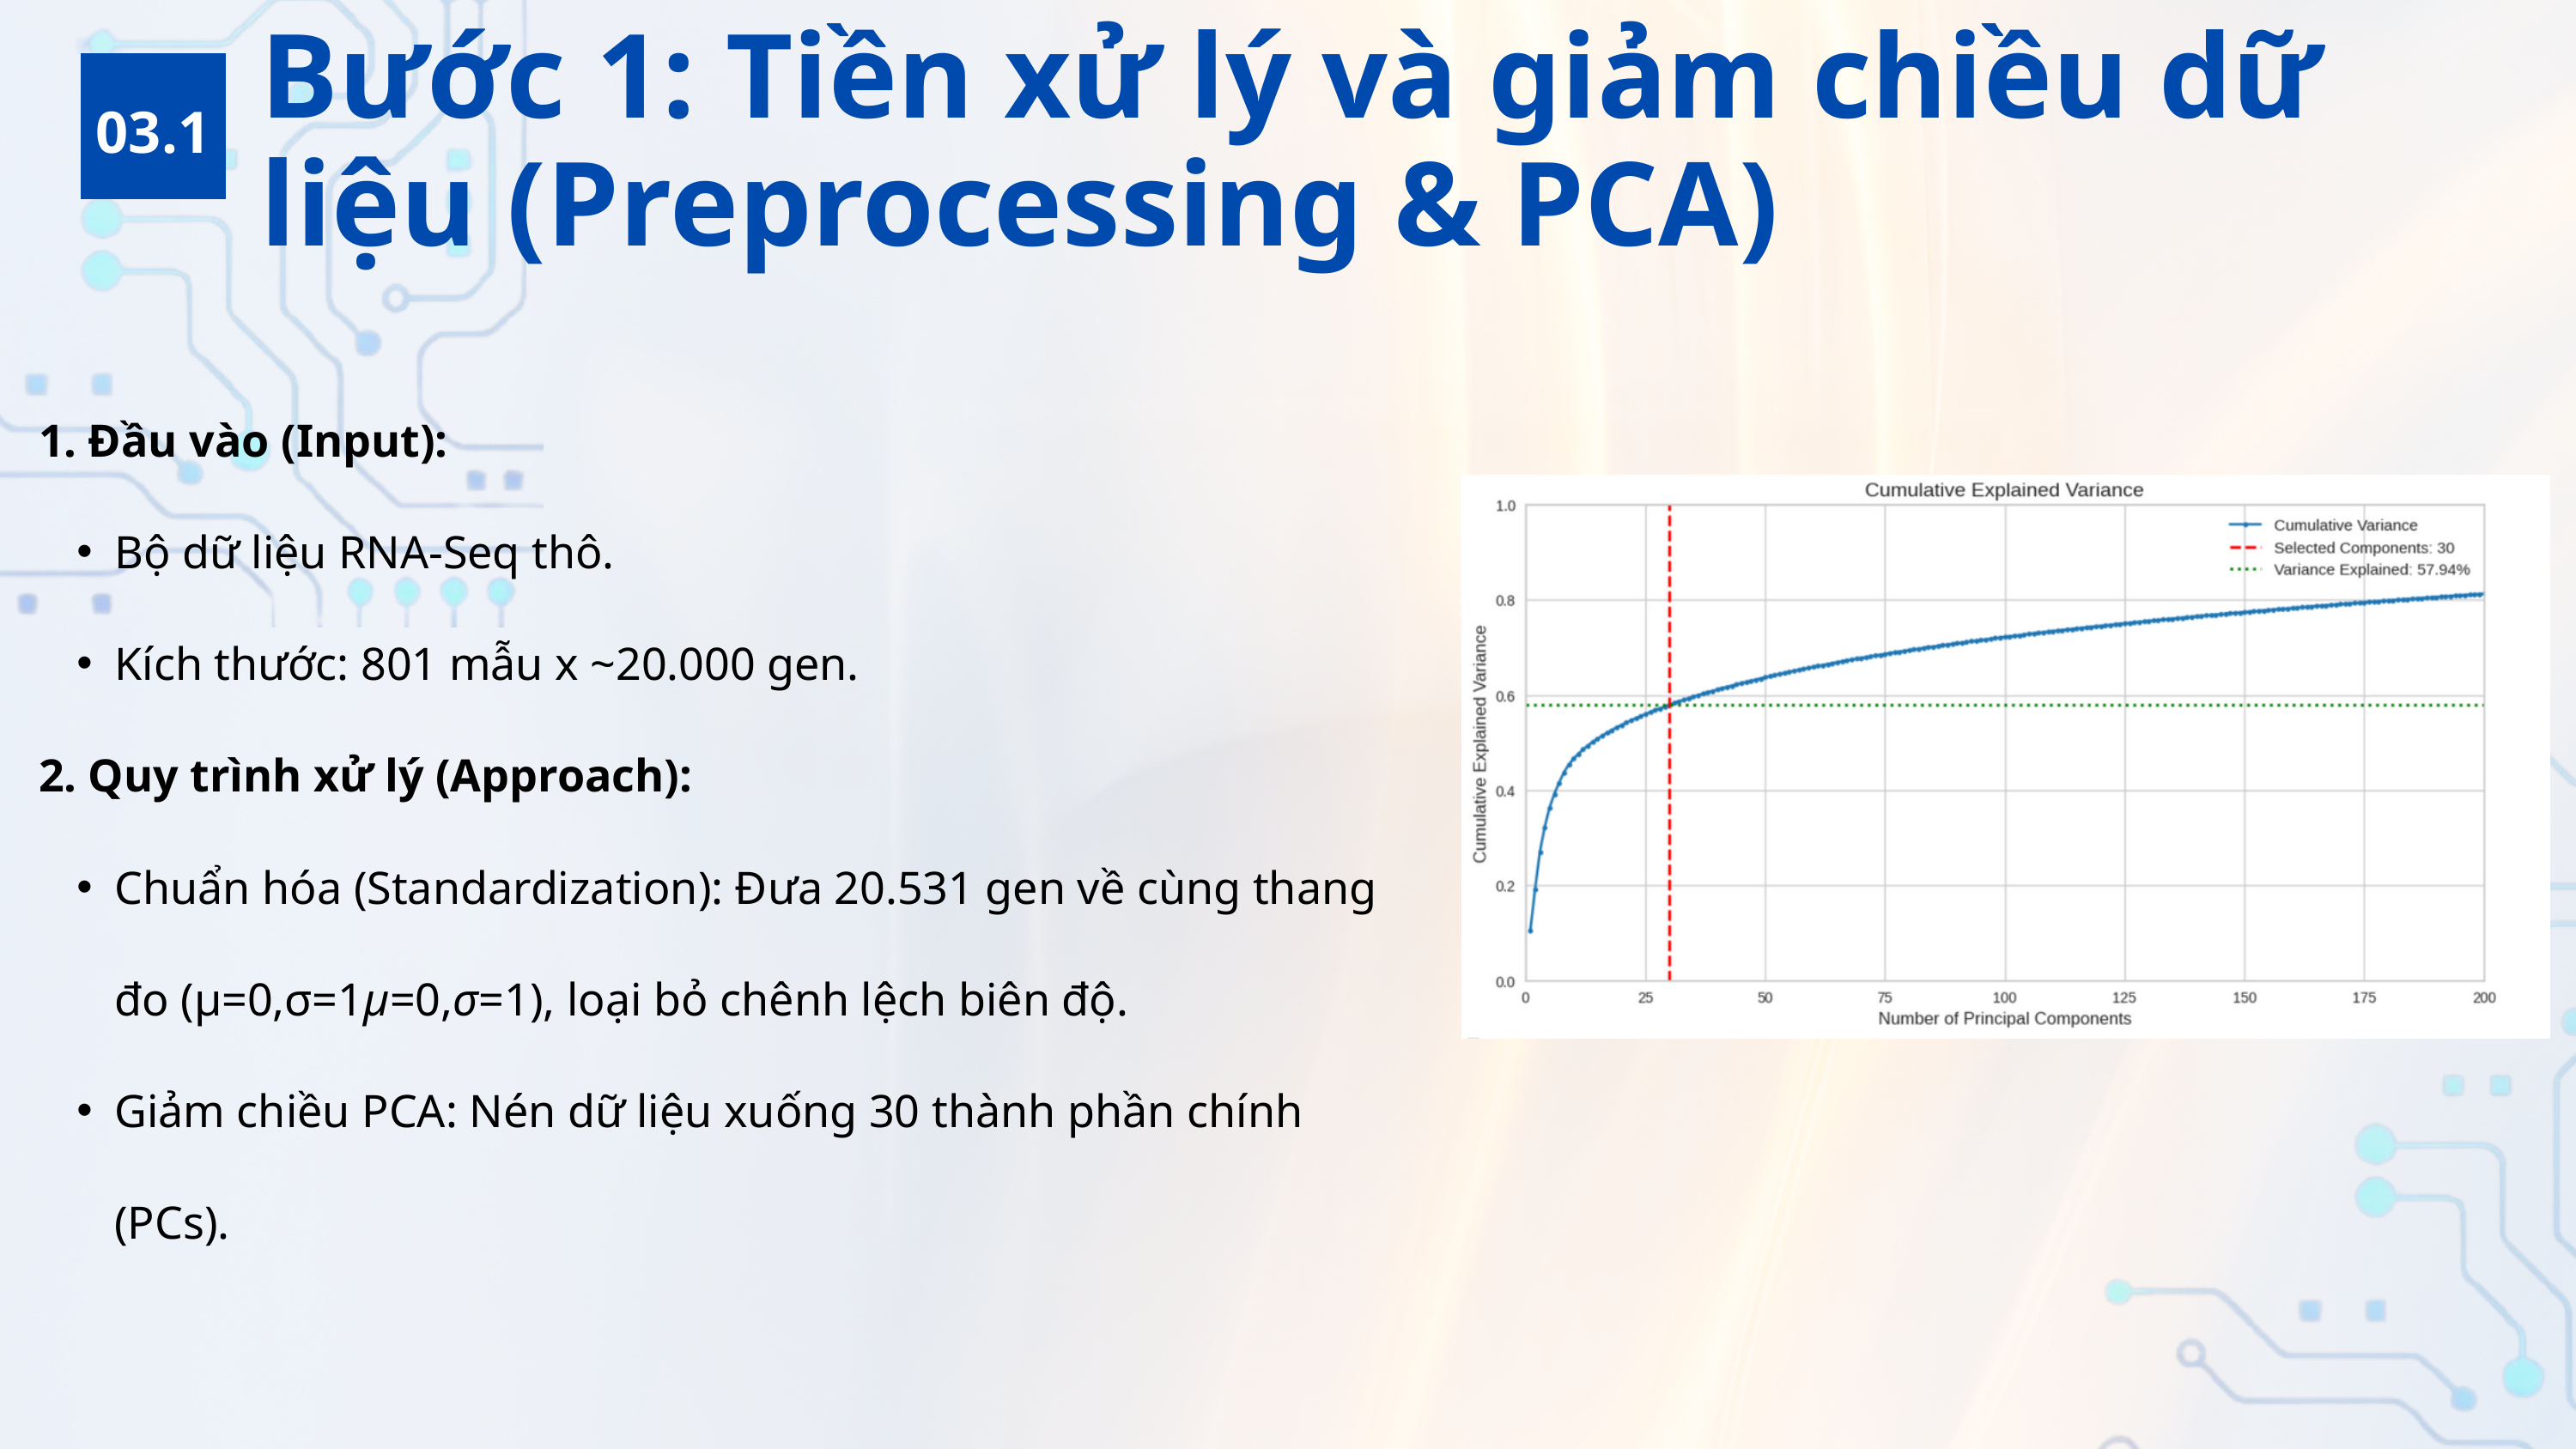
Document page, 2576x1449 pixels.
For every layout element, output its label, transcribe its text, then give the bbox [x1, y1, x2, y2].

text_box [1461, 475, 2551, 1039]
text_box Bước 1: Tiền xử lý và giảm chiều dữ liệu (Preprocessing & PCA) [260, 14, 2500, 270]
text_box [2095, 701, 2576, 1449]
text_box 1. Đầu vào (Input): Bộ dữ liệu RNA-Seq thô. Kích thước: 801 mẫu x ~20.000 gen. 2. Quy trình xử lý (Approach): Chuẩn hóa (Standardization): Đưa 20.531 gen về cùng thang đo (μ=0,σ=1μ=0,σ=1), loại bỏ chênh lệch biên độ. Giảm chiều PCA: Nén dữ liệu xuống 30 thành phần chính (PCs). [39, 354, 1431, 1361]
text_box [80, 53, 227, 200]
text_box [0, 0, 2576, 1449]
text_box [0, 0, 546, 627]
